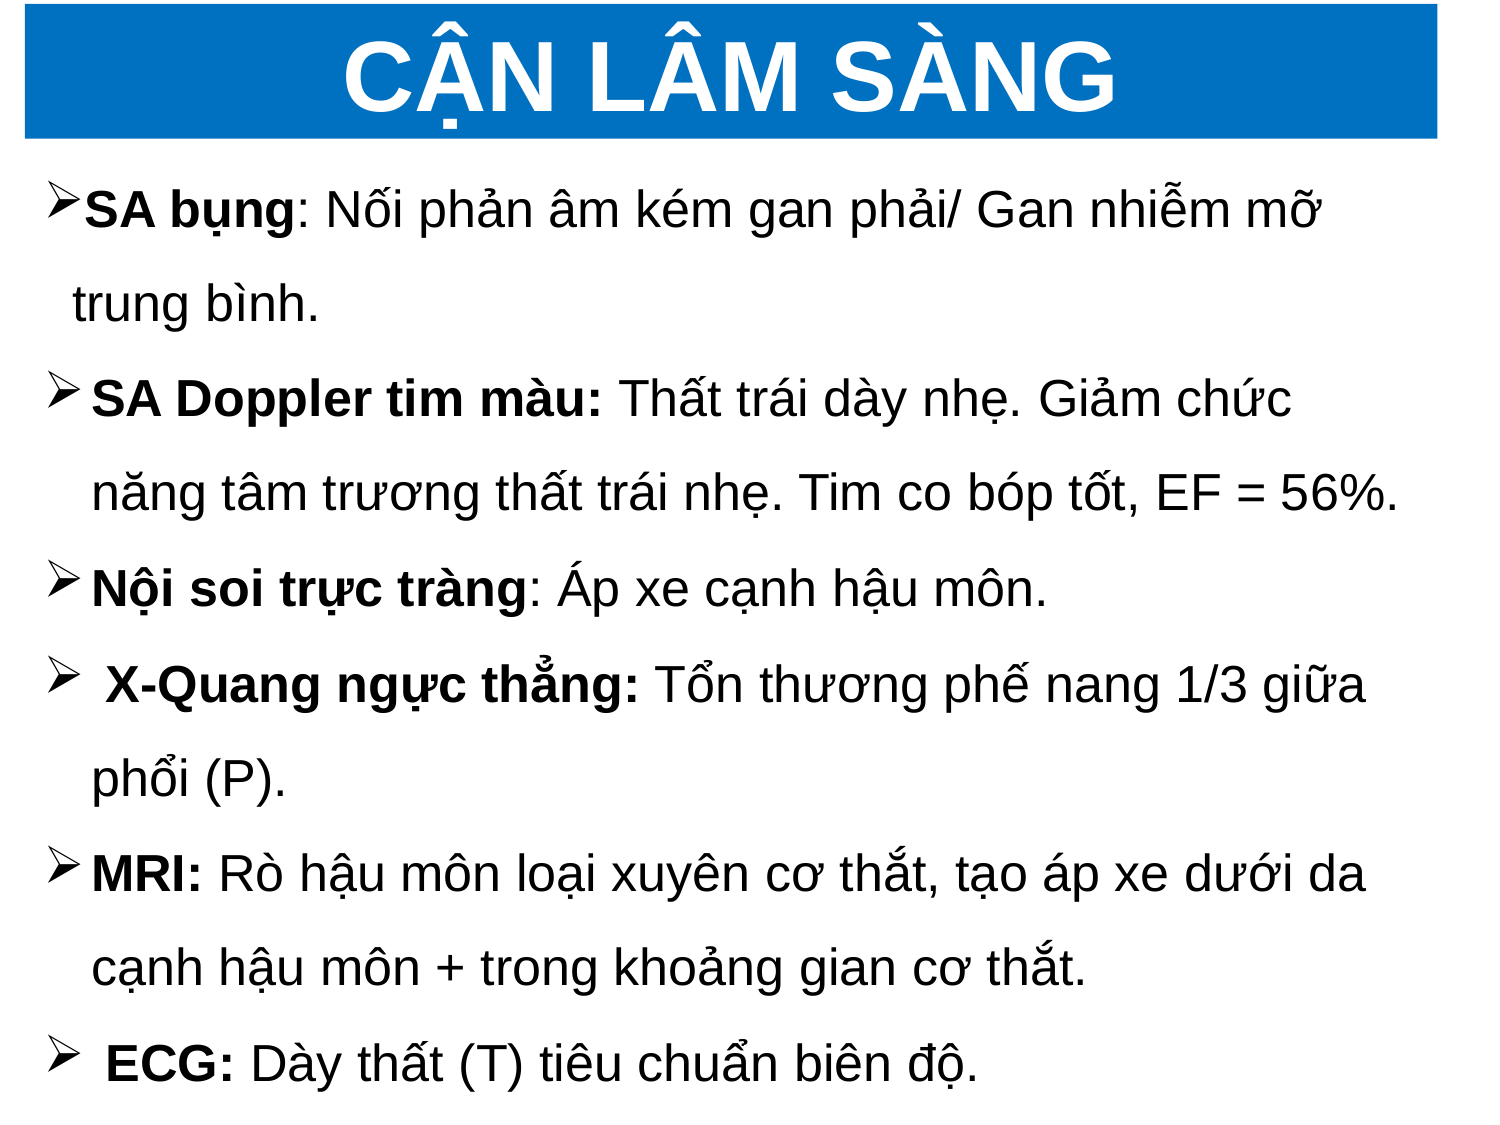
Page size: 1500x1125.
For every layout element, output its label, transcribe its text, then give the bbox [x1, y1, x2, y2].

text_box CẬN LÂM SÀNG [24, 3, 1438, 139]
list SA bụng: Nối phản âm kém gan phải/ Gan nhiễm mỡ trung bình. SA Doppler tim màu: Thất trái dày nhẹ. Giảm chức năng tâm trương thất trái nhẹ. Tim co bóp tốt, EF = 56%. Nội soi trực tràng: Áp xe cạnh hậu môn. X-Quang ngực thẳng: Tổn thương phế nang 1/3 giữa phổi (P). MRI: Rò hậu môn loại xuyên cơ thắt, tạo áp xe dưới da cạnh hậu môn + trong khoảng gian cơ thắt. ECG: Dày thất (T) tiêu chuẩn biên độ. [0, 72, 1438, 1125]
